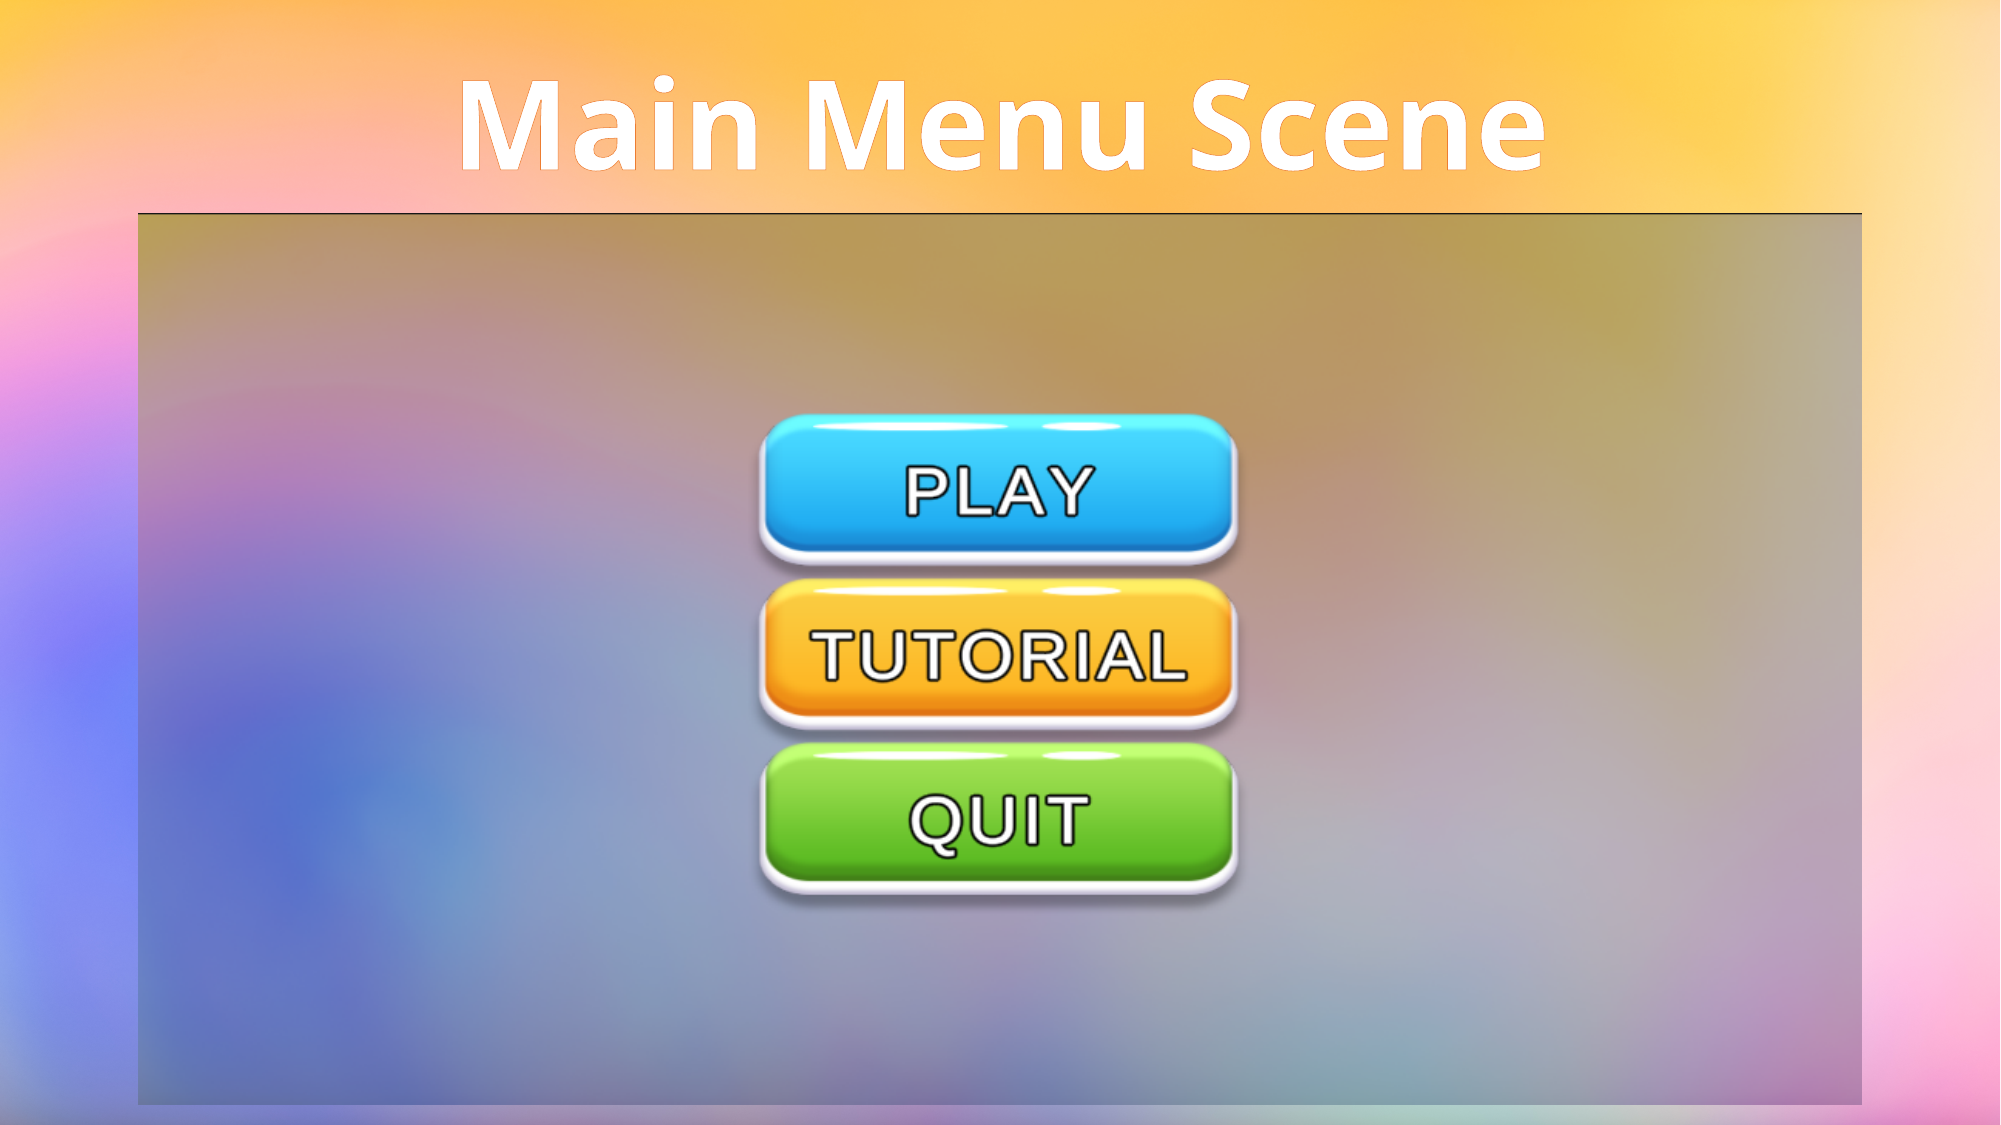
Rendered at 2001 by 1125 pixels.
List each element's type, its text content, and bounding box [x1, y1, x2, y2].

title Main Menu Scene [138, 20, 1864, 238]
picture [0, 0, 2001, 1125]
